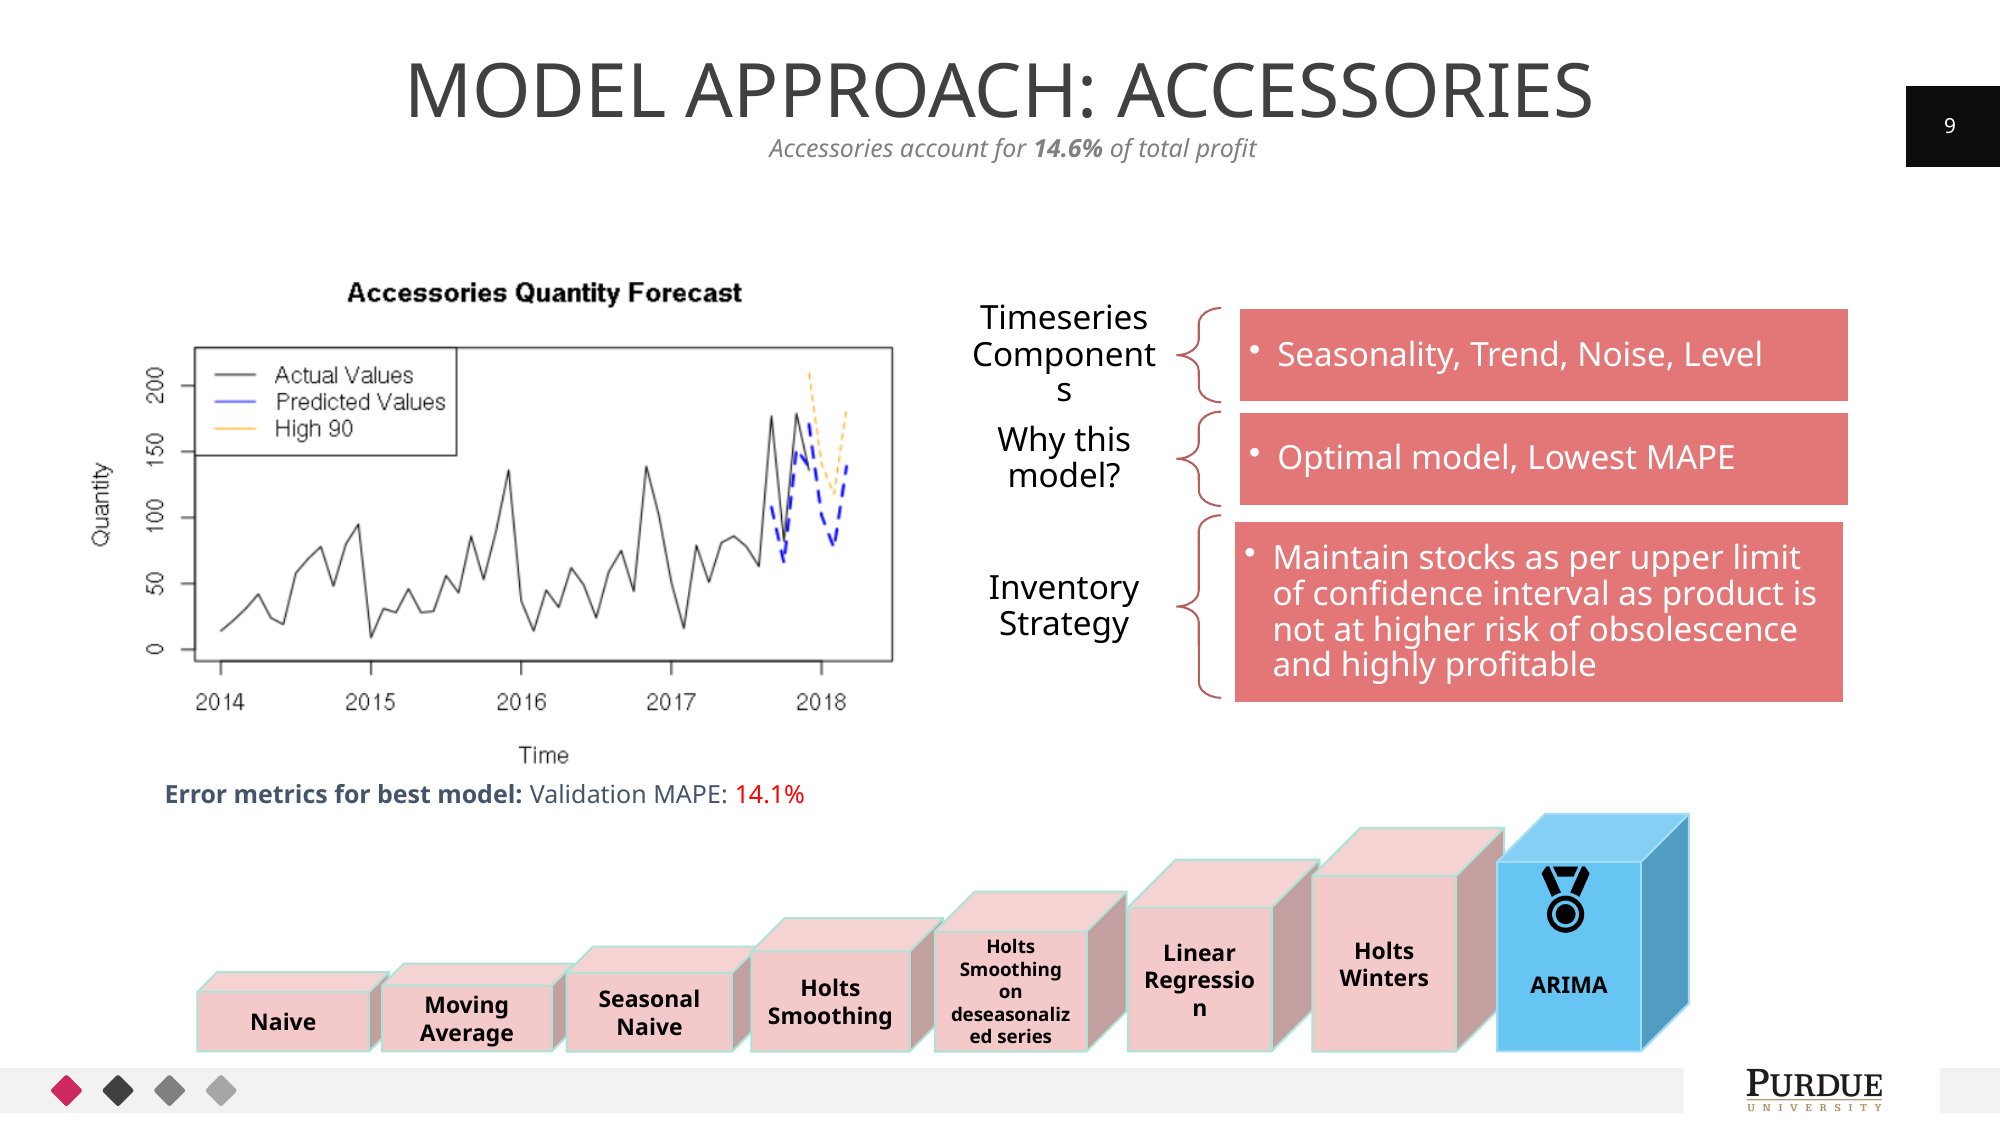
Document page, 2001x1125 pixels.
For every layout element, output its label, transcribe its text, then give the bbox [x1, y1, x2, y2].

picture [87, 243, 940, 775]
slide_number 9 [1915, 96, 1985, 157]
text_box Accessories account for 14.6% of total profit [587, 124, 1440, 170]
picture [1745, 1051, 1883, 1125]
text_box Error metrics for best model: Validation MAPE: 14.1% [149, 751, 989, 834]
text_box Linear Regression [1126, 858, 1321, 1053]
text_box ARIMA [1496, 812, 1690, 1053]
text_box Holts Smoothing [750, 917, 945, 1053]
text_box Naive [196, 971, 391, 1053]
picture [1525, 859, 1606, 940]
text_box Holts Smoothing on deseasonalized series [933, 890, 1128, 1053]
text_box Holts Winters [1311, 826, 1506, 1053]
title MODEL Approach: ACCESSORIES [137, 52, 1863, 134]
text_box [951, 277, 1849, 729]
text_box Seasonal Naive [565, 945, 755, 1053]
text_box Moving Average [381, 962, 575, 1053]
